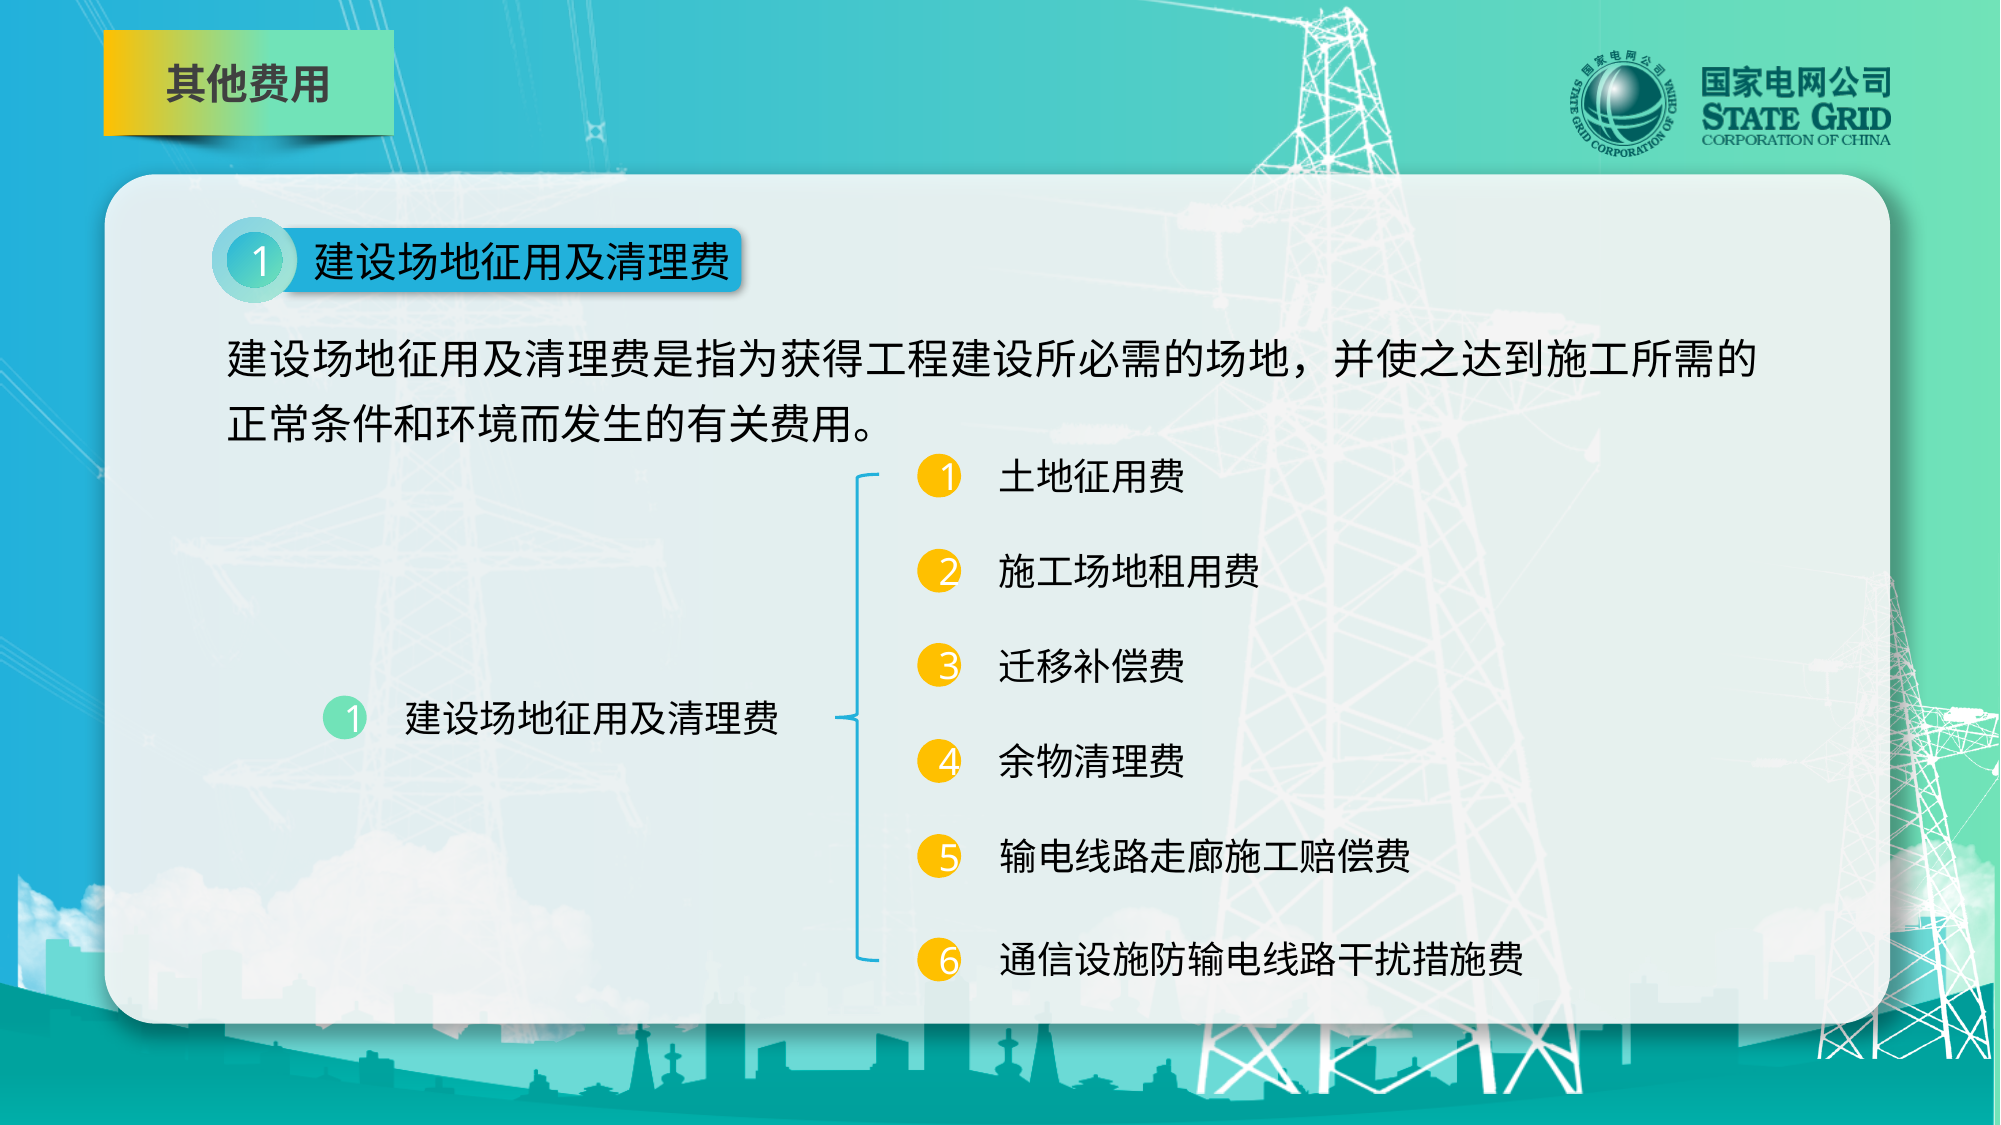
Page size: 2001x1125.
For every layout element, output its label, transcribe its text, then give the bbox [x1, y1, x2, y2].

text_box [322, 445, 1543, 990]
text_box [103, 30, 394, 172]
picture [0, 0, 1999, 1125]
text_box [212, 217, 749, 303]
text_box 建设场地征用及清理费是指为获得工程建设所必需的场地，并使之达到施工所需的正常条件和环境而发生的有关费用。 [212, 310, 1774, 456]
